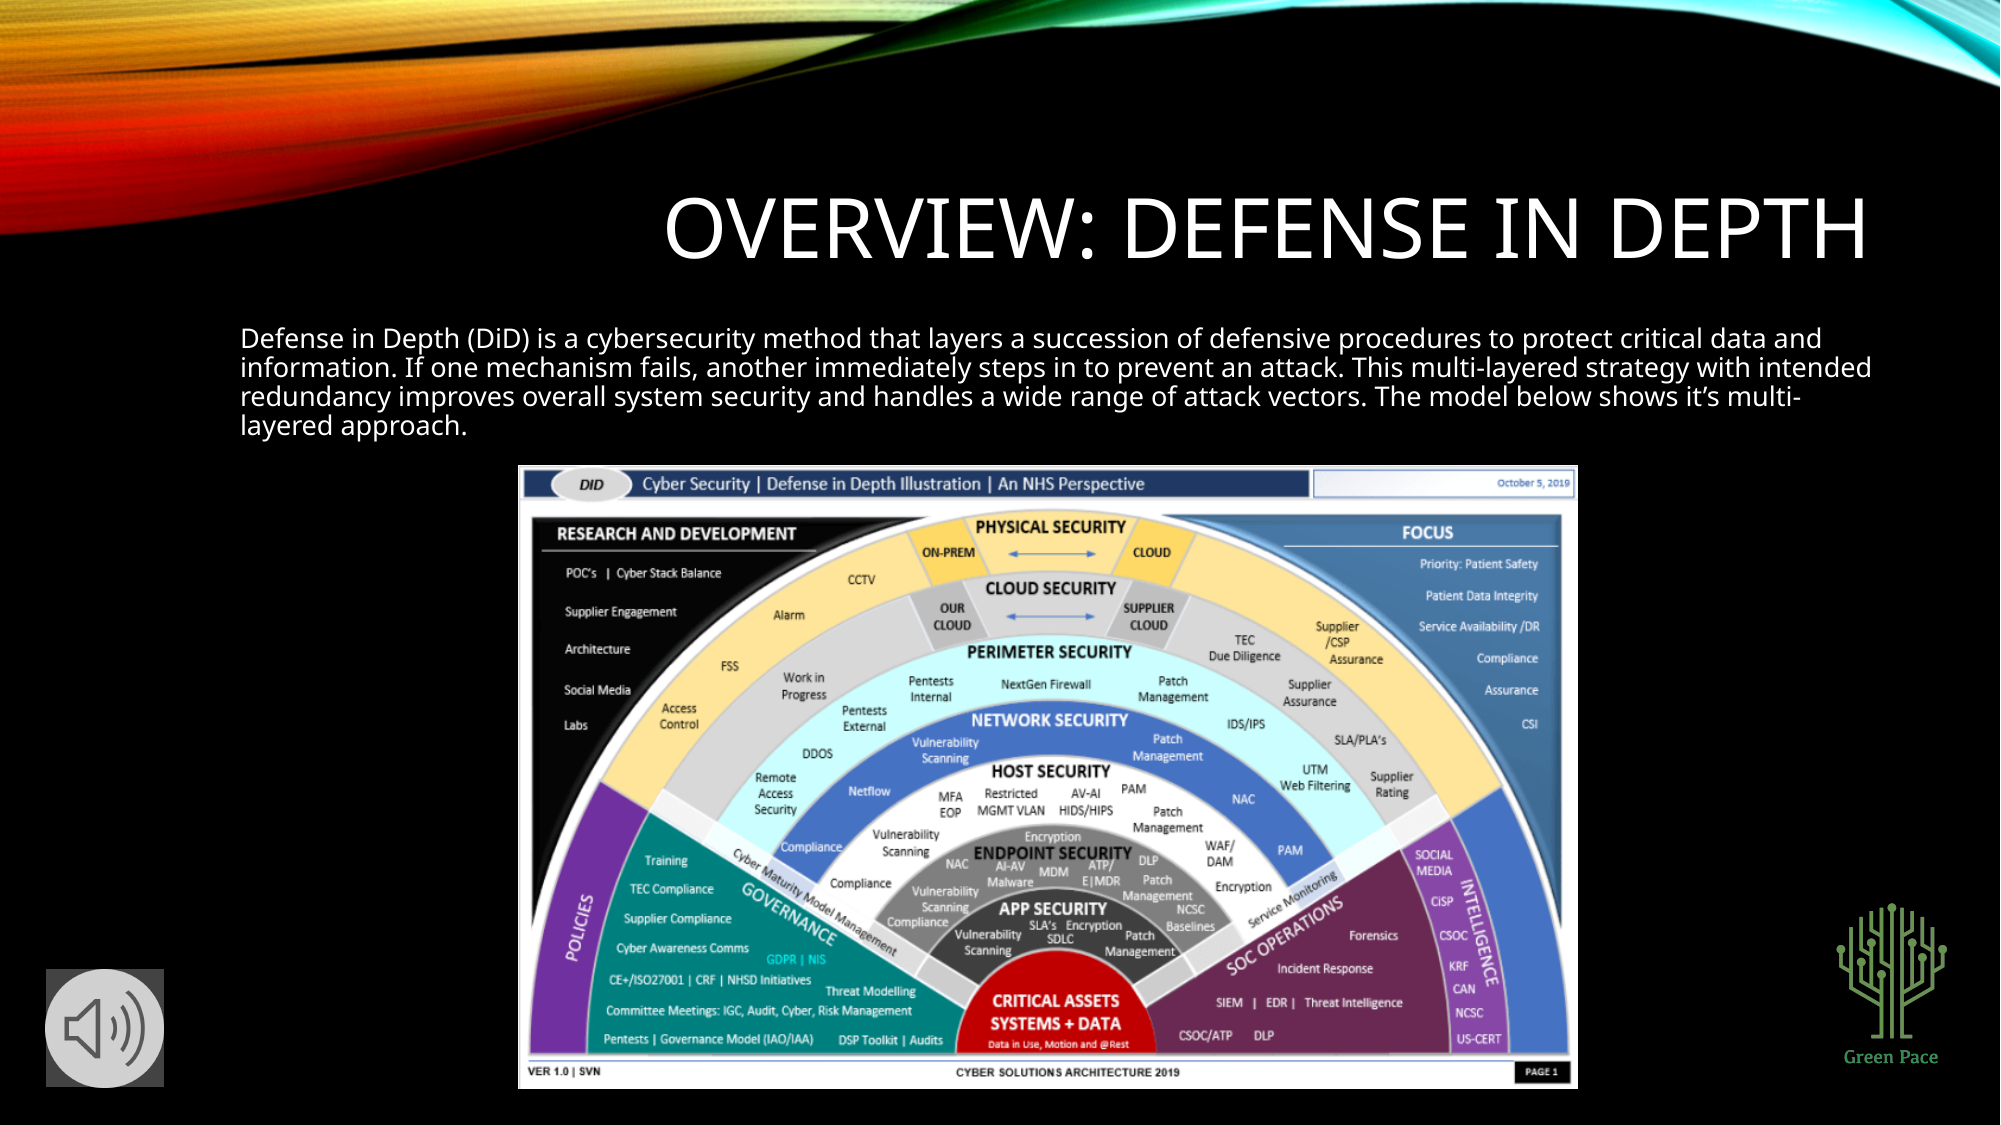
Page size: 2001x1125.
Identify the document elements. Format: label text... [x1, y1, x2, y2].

list Defense in Depth (DiD) is a cybersecurity method that layers a succession of defensive procedures to protect critical data and information. If one mechanism fails, another immediately steps in to prevent an attack. This multi-layered strategy with intended redundancy improves overall system security and handles a wide range of attack vectors. The model below shows it’s multi-layered approach. [112, 317, 1888, 978]
title OVERVIEW: DEFENSE IN DEPTH [474, 125, 1888, 317]
picture [518, 465, 1578, 1089]
picture [44, 968, 165, 1089]
picture [0, 0, 2000, 237]
picture [1817, 892, 1964, 1082]
